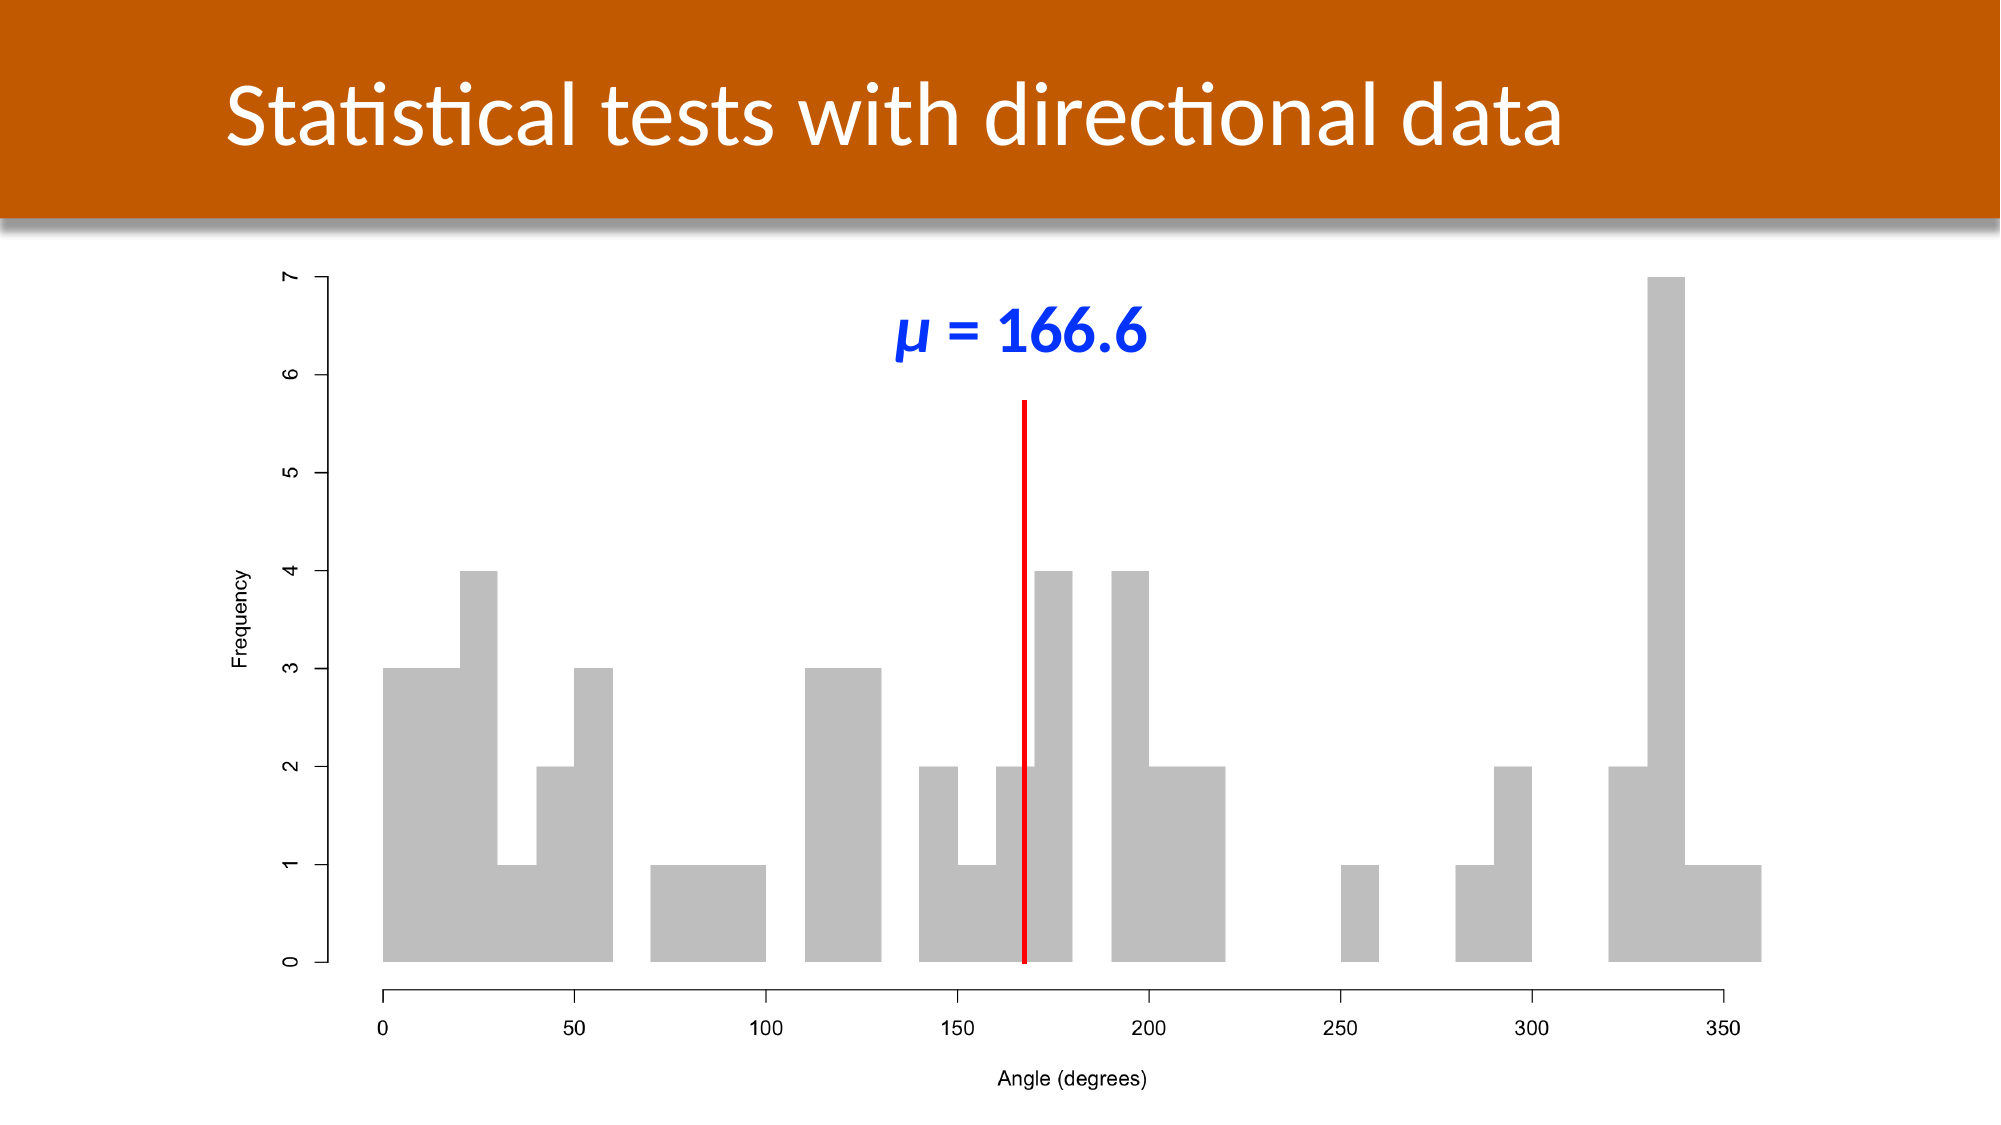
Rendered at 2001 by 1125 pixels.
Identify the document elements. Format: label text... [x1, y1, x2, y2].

text_box Statistical tests with directional data [210, 17, 2000, 201]
text_box [0, 0, 2000, 219]
picture [228, 252, 1772, 1108]
